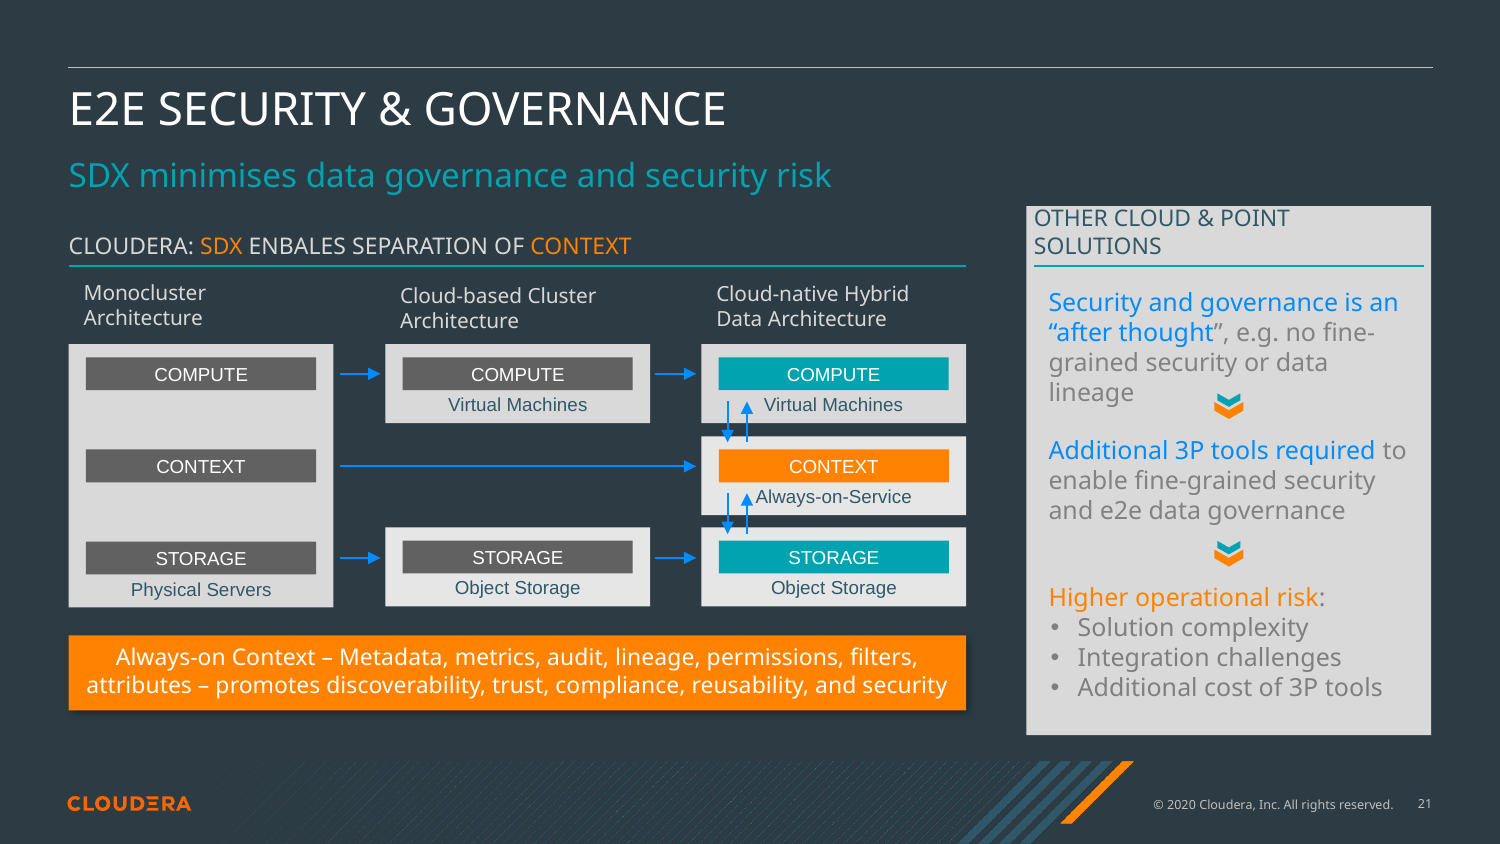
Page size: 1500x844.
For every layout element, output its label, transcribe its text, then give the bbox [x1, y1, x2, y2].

text_box Additional 3P tools required to enable fine-grained security and e2e data governance [1033, 426, 1424, 534]
picture [0, 761, 1134, 844]
text_box Higher operational risk: Solution complexity Integration challenges Additional cost of 3P tools [1033, 574, 1424, 728]
text_box OTHER CLOUD & POINT SOLUTIONS [1033, 227, 1424, 265]
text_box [68, 273, 967, 608]
text_box Security and governance is an “after thought”, e.g. no fine-grained security or data lineage [1033, 279, 1424, 386]
text_box Always-on Context – Metadata, metrics, audit, lineage, permissions, filters, attributes – promotes discoverability, trust, compliance, reusability, and security [68, 635, 967, 711]
title E2E SECURITY & GOVERNANCE [68, 75, 1432, 145]
text_box CLOUDERA: SDX ENBALES SEPARATION OF CONTEXT [68, 227, 967, 265]
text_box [1215, 539, 1242, 569]
list SDX minimises data governance and security risk [31, 150, 1394, 201]
text_box [1026, 206, 1432, 736]
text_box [1215, 391, 1242, 421]
